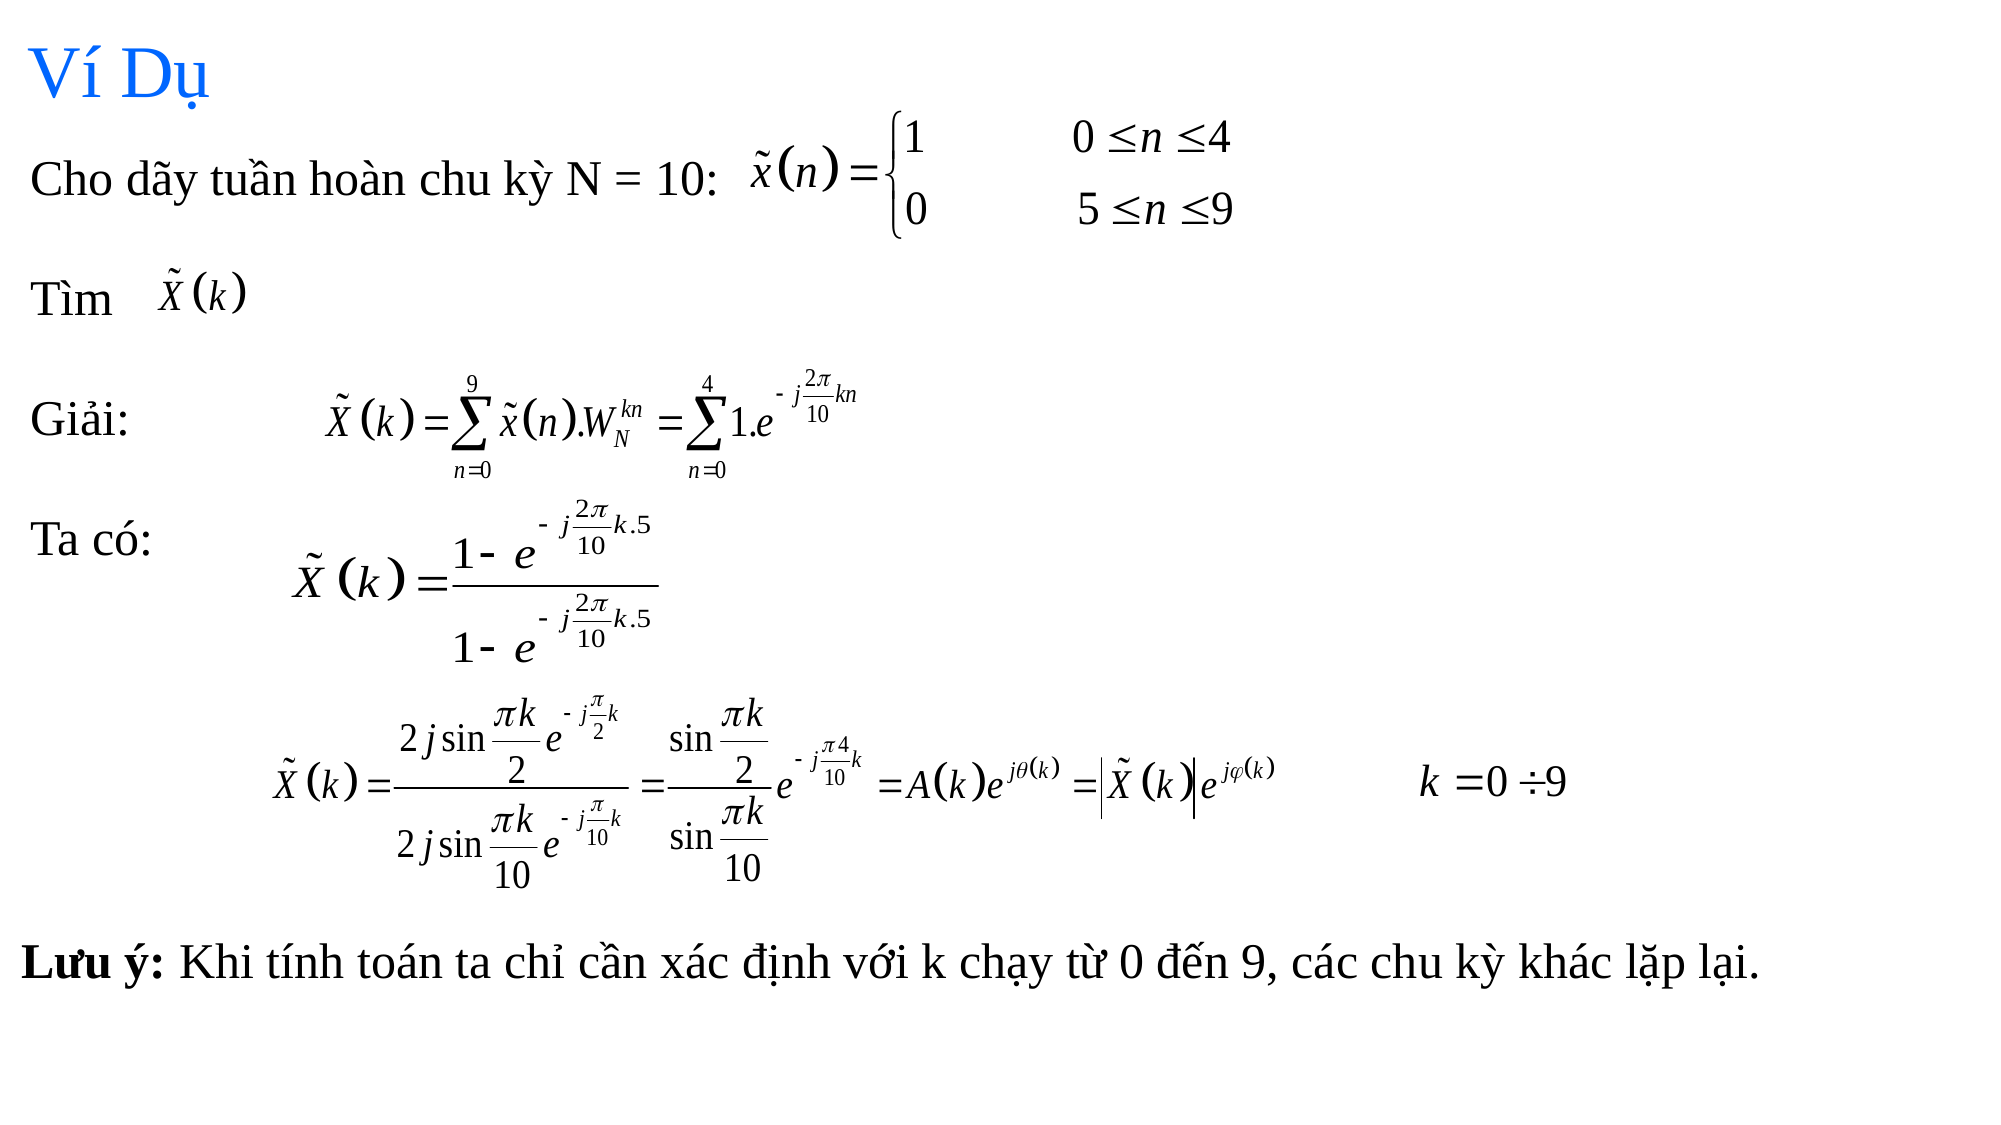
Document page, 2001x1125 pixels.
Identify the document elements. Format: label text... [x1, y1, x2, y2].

text_box Cho dãy tuần hoàn chu kỳ N = 10: Tìm Giải: Ta có: [15, 138, 735, 573]
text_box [1412, 754, 1576, 808]
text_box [742, 103, 1241, 248]
text_box Lưu ý: Khi tính toán ta chỉ cần xác định với k chạy từ 0 đến 9, các chu kỳ khác lặp lại. [6, 920, 1778, 996]
title Ví Dụ [12, 15, 1413, 121]
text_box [317, 359, 868, 489]
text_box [282, 488, 667, 672]
text_box [249, 124, 281, 185]
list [149, 263, 251, 337]
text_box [264, 678, 1282, 898]
